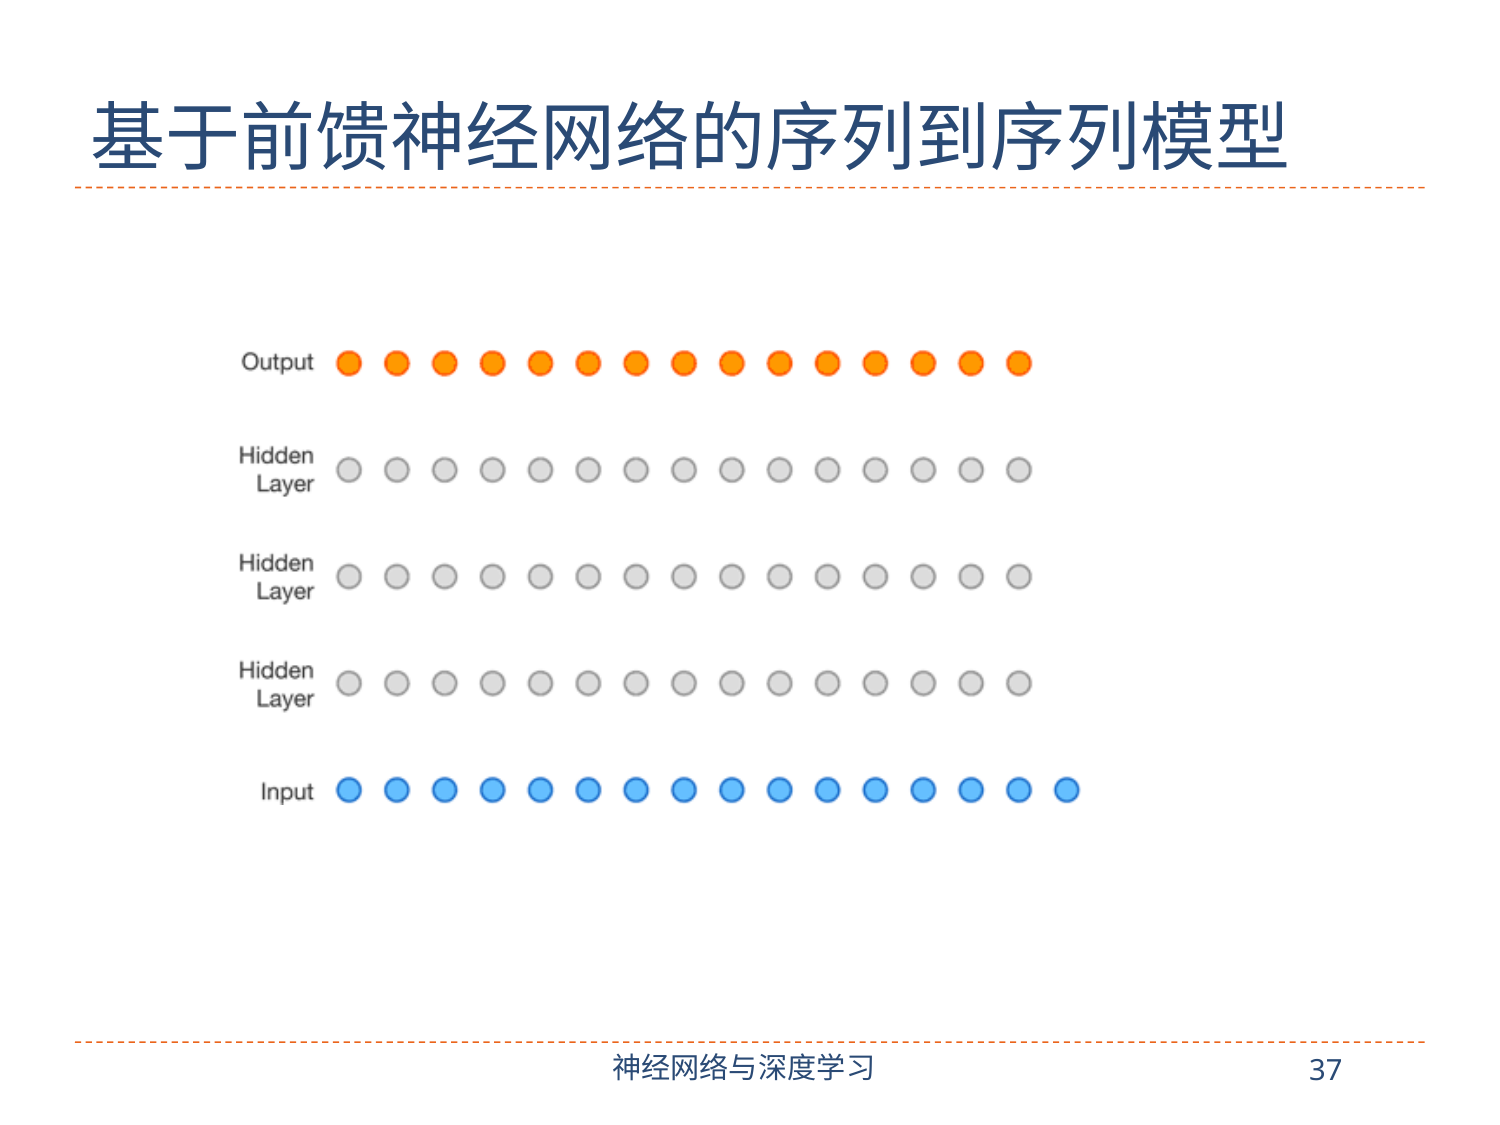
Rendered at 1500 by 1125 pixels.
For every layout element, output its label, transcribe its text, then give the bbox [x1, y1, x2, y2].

picture [237, 349, 1227, 805]
title 基于前馈神经网络的序列到序列模型 [75, 24, 1425, 188]
